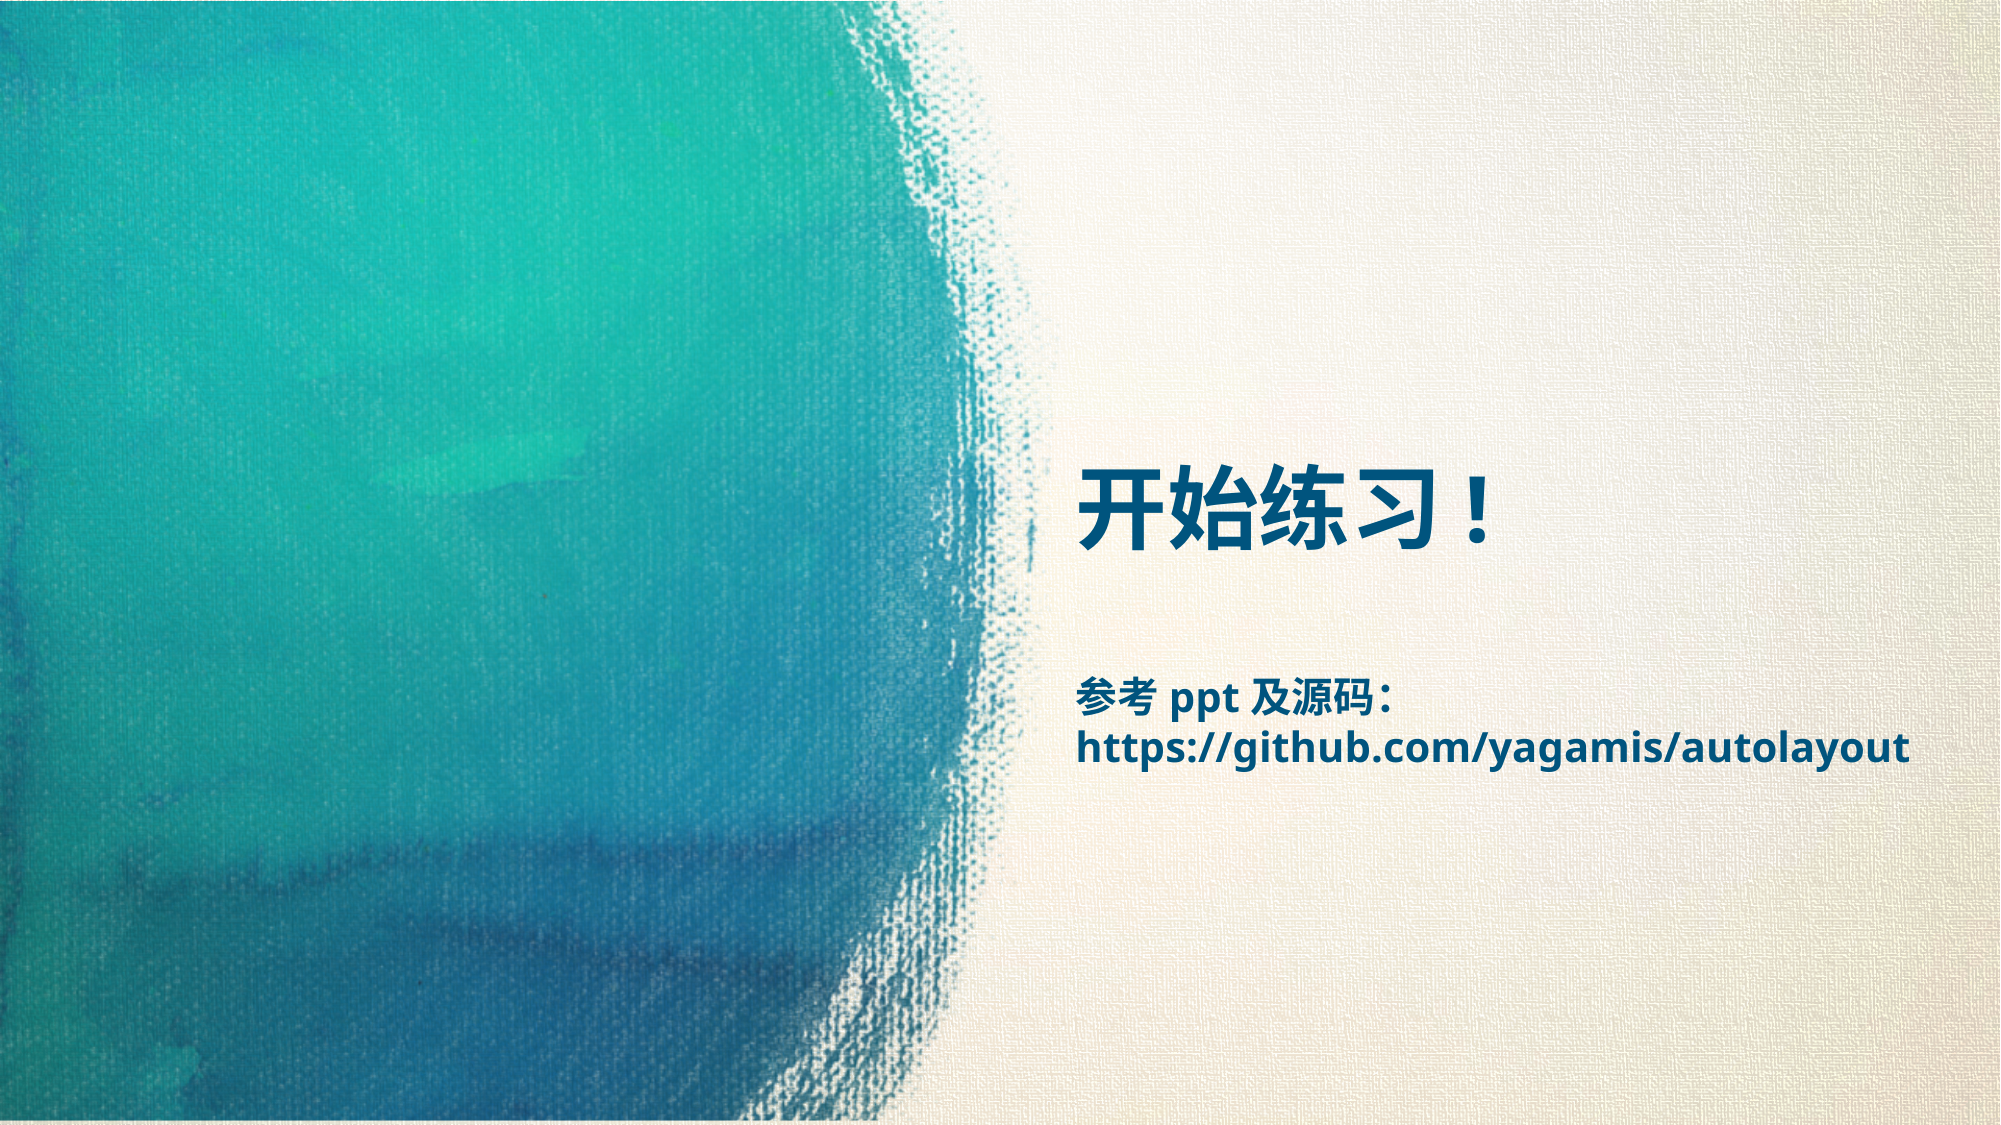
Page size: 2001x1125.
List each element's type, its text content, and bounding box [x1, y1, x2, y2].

picture [0, 0, 2000, 1125]
text_box 开始练习! 参考ppt及源码： https://github.com/yagamis/autolayout [1061, 443, 2000, 779]
